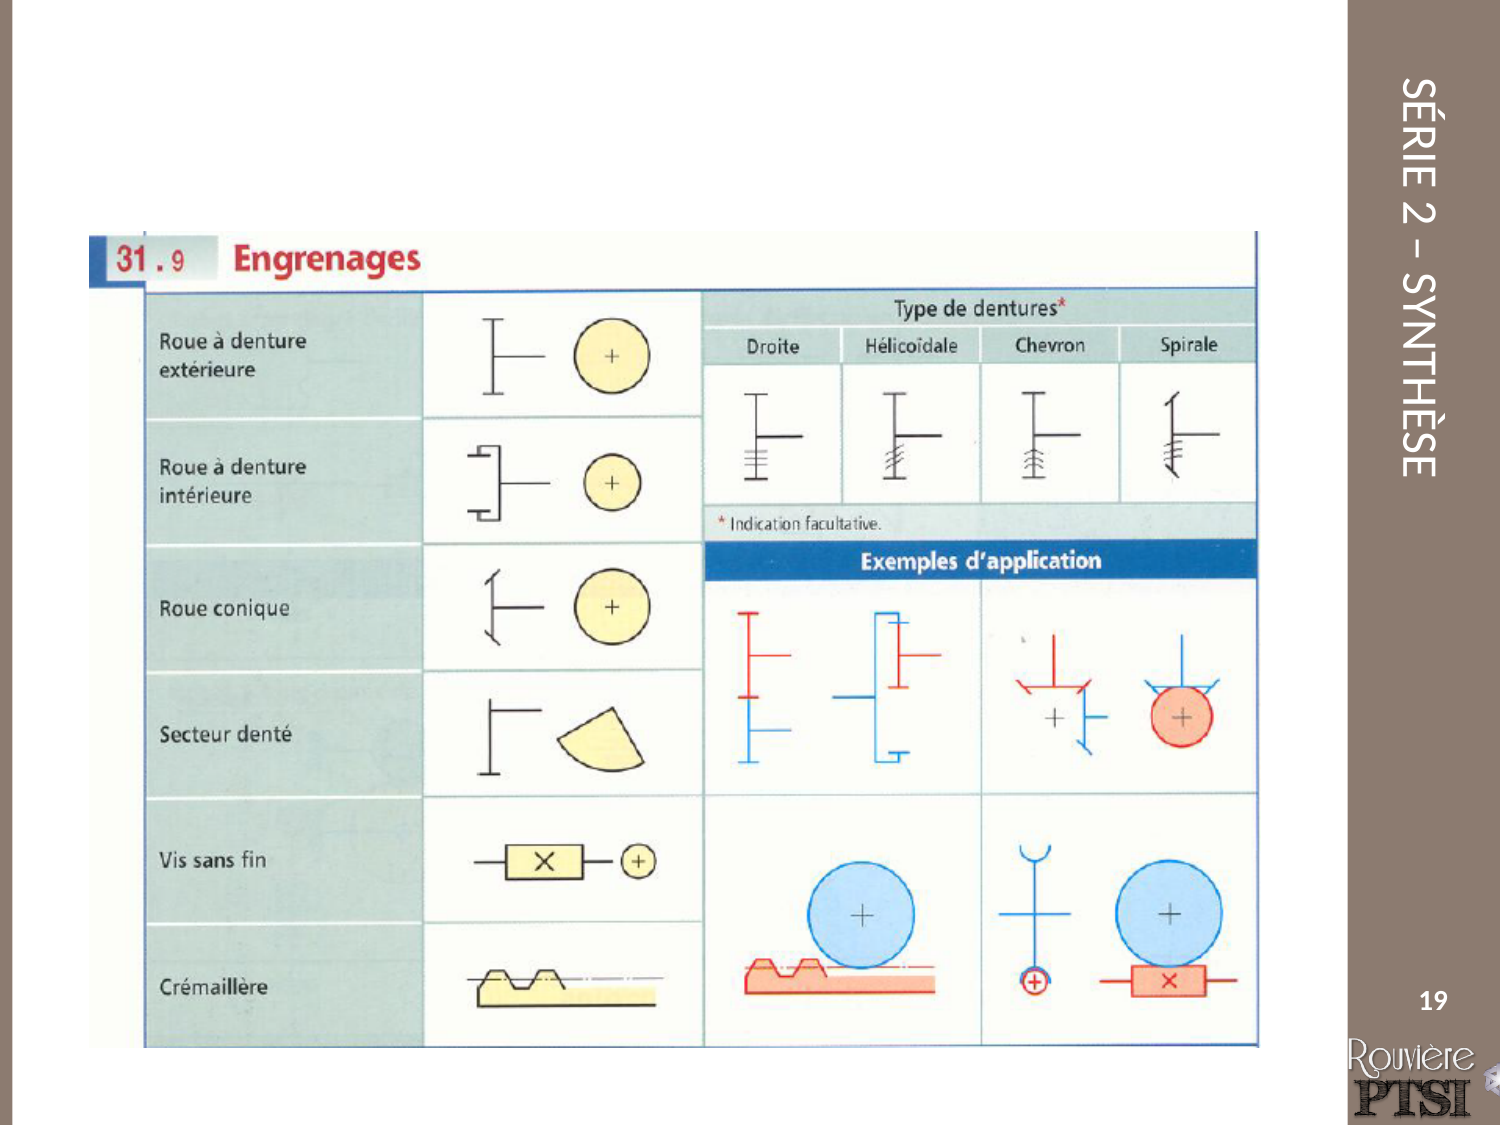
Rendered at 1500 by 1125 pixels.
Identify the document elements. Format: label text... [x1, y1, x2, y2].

picture [89, 231, 1261, 1048]
slide_number 19 [1347, 973, 1500, 1024]
picture [1347, 1037, 1500, 1122]
